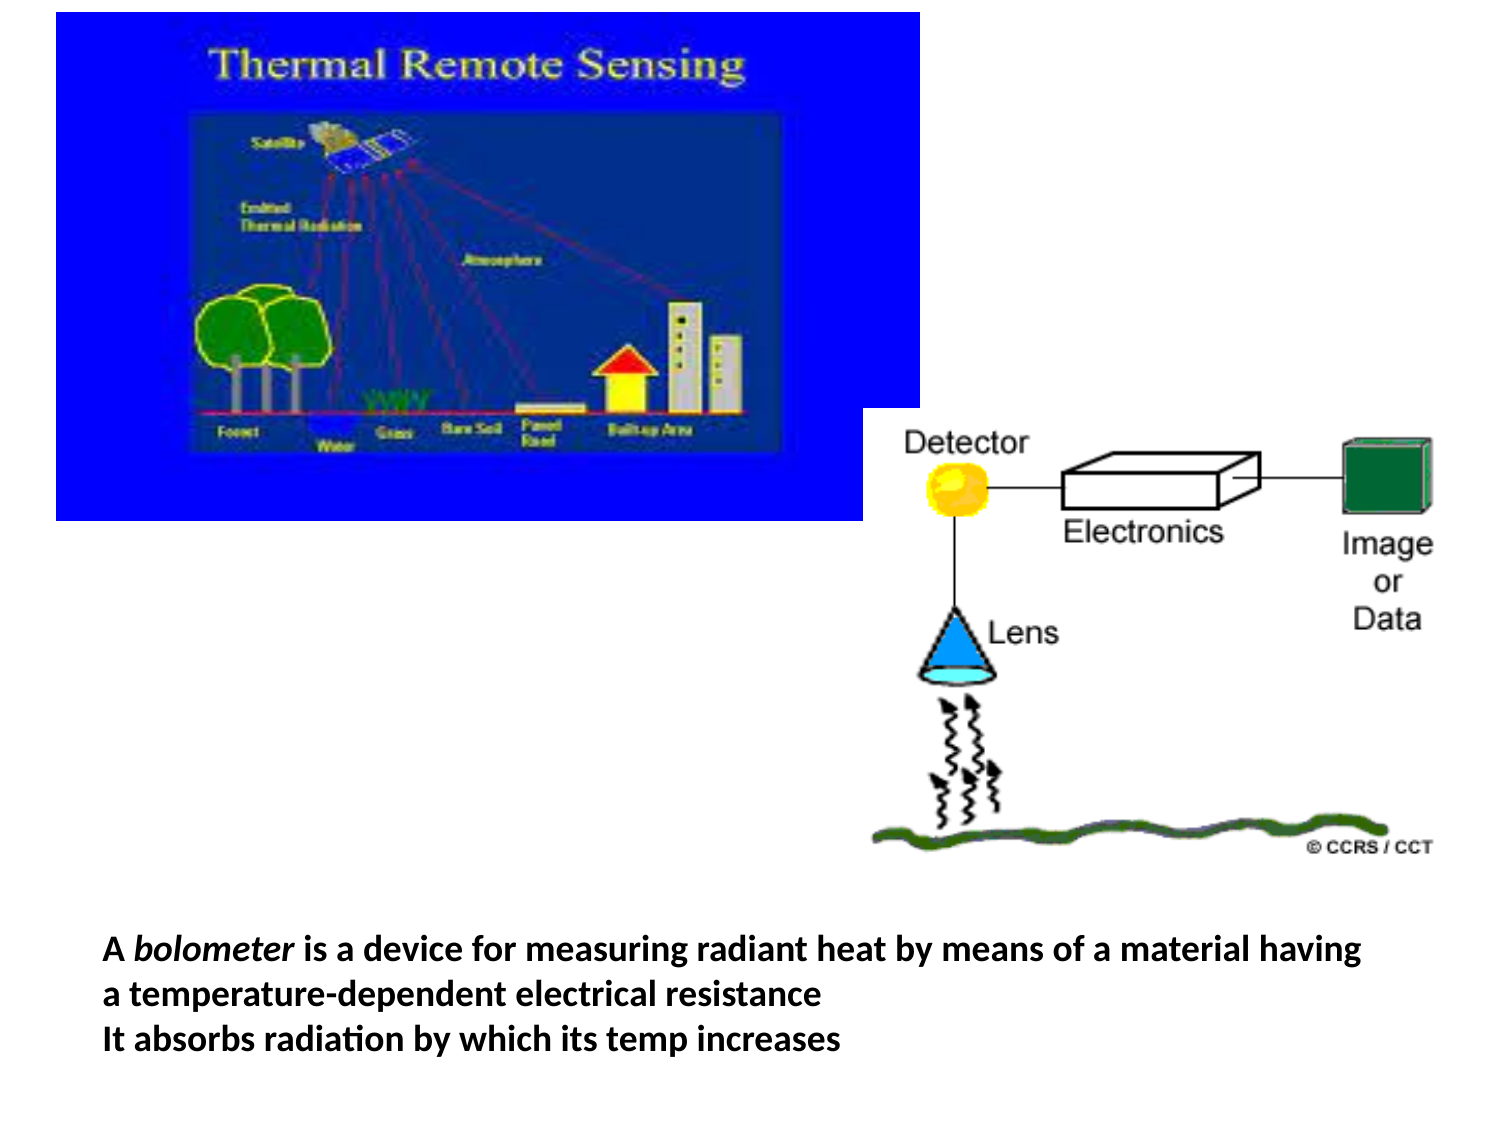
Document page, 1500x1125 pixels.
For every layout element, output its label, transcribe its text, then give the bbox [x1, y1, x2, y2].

text_box A bolometer is a device for measuring radiant heat by means of a material having a temperature-dependent electrical resistance It absorbs radiation by which its temp increases [87, 916, 1388, 1066]
picture [55, 12, 1444, 859]
